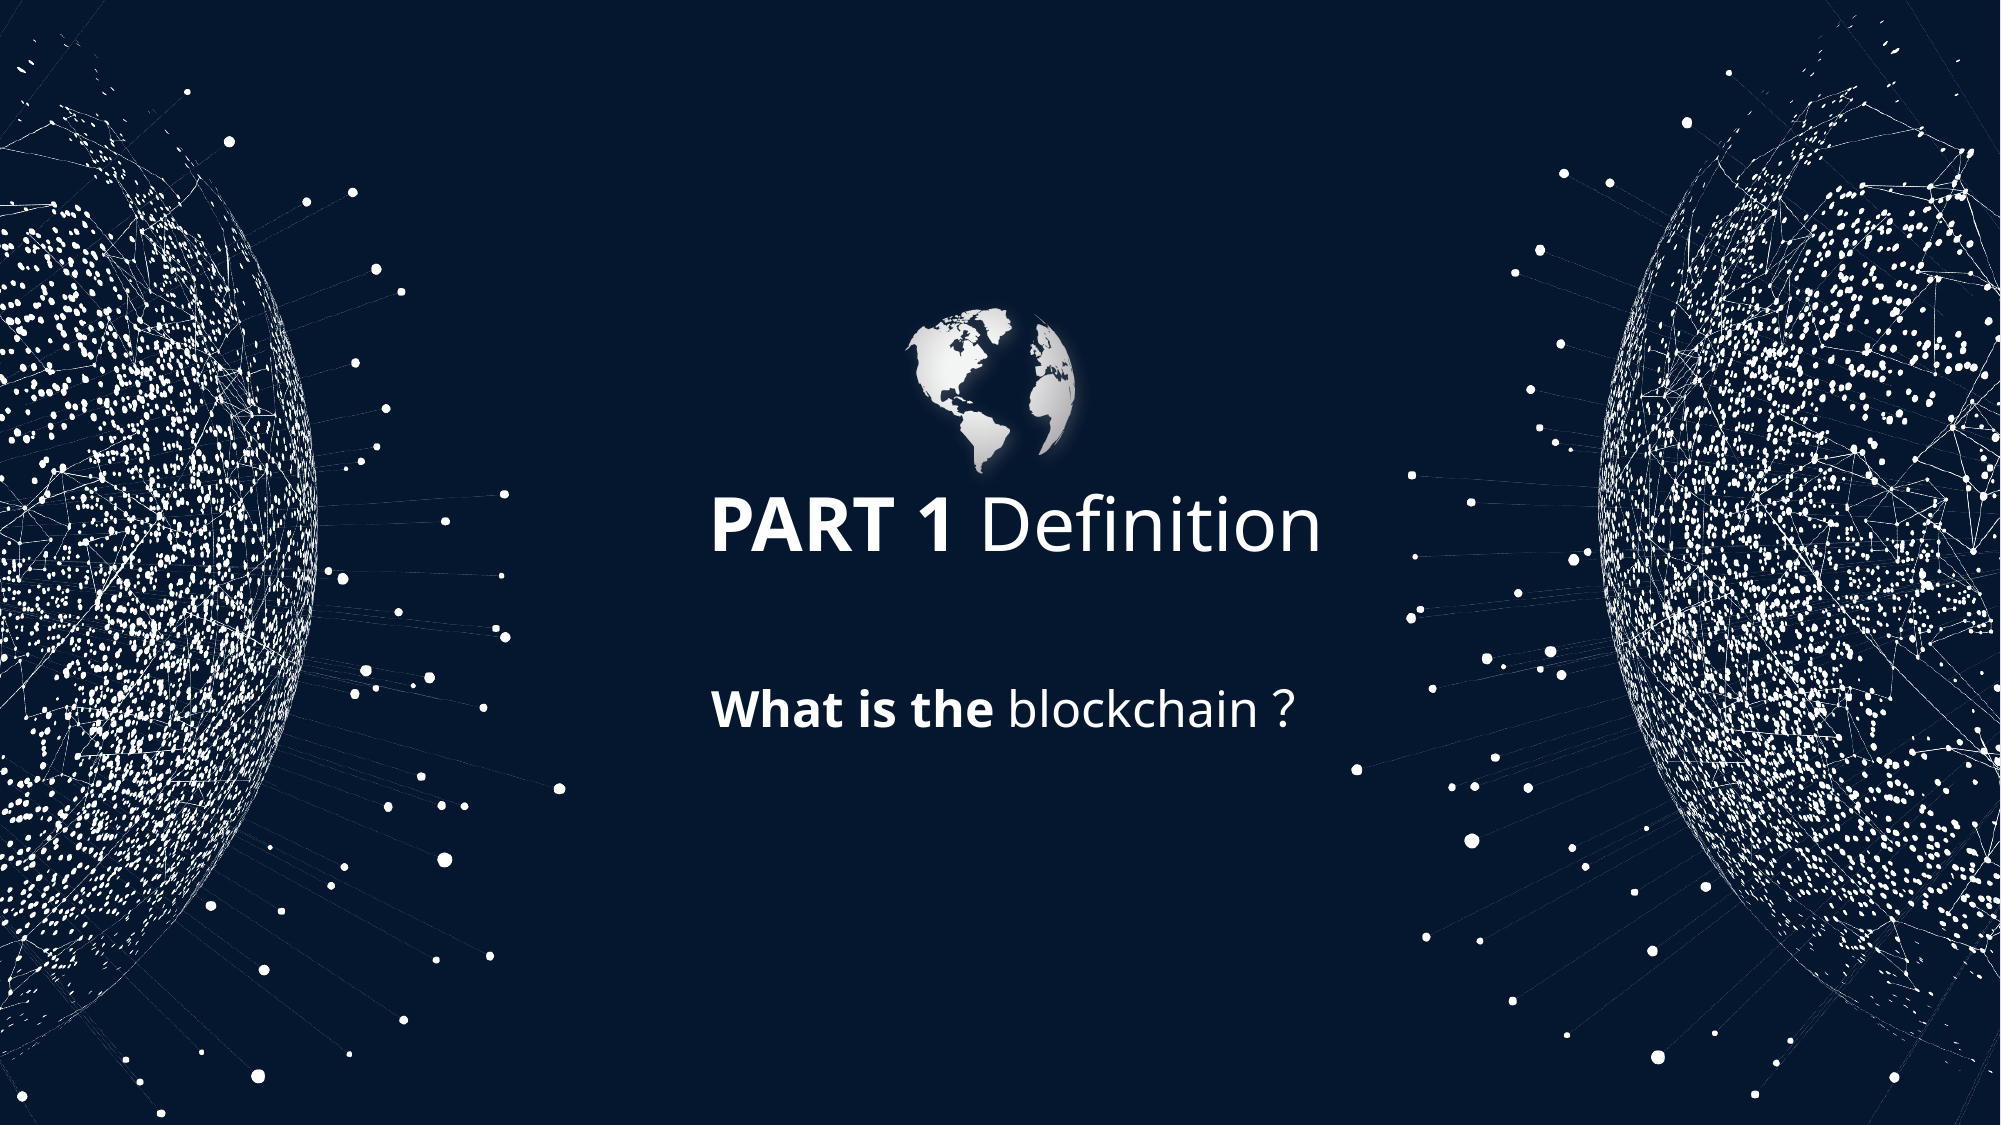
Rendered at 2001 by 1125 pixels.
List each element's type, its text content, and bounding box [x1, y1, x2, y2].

text_box What is the blockchain？ [564, 628, 1422, 745]
picture [0, 0, 2001, 1125]
text_box PART 1 Definition [493, 433, 1422, 574]
